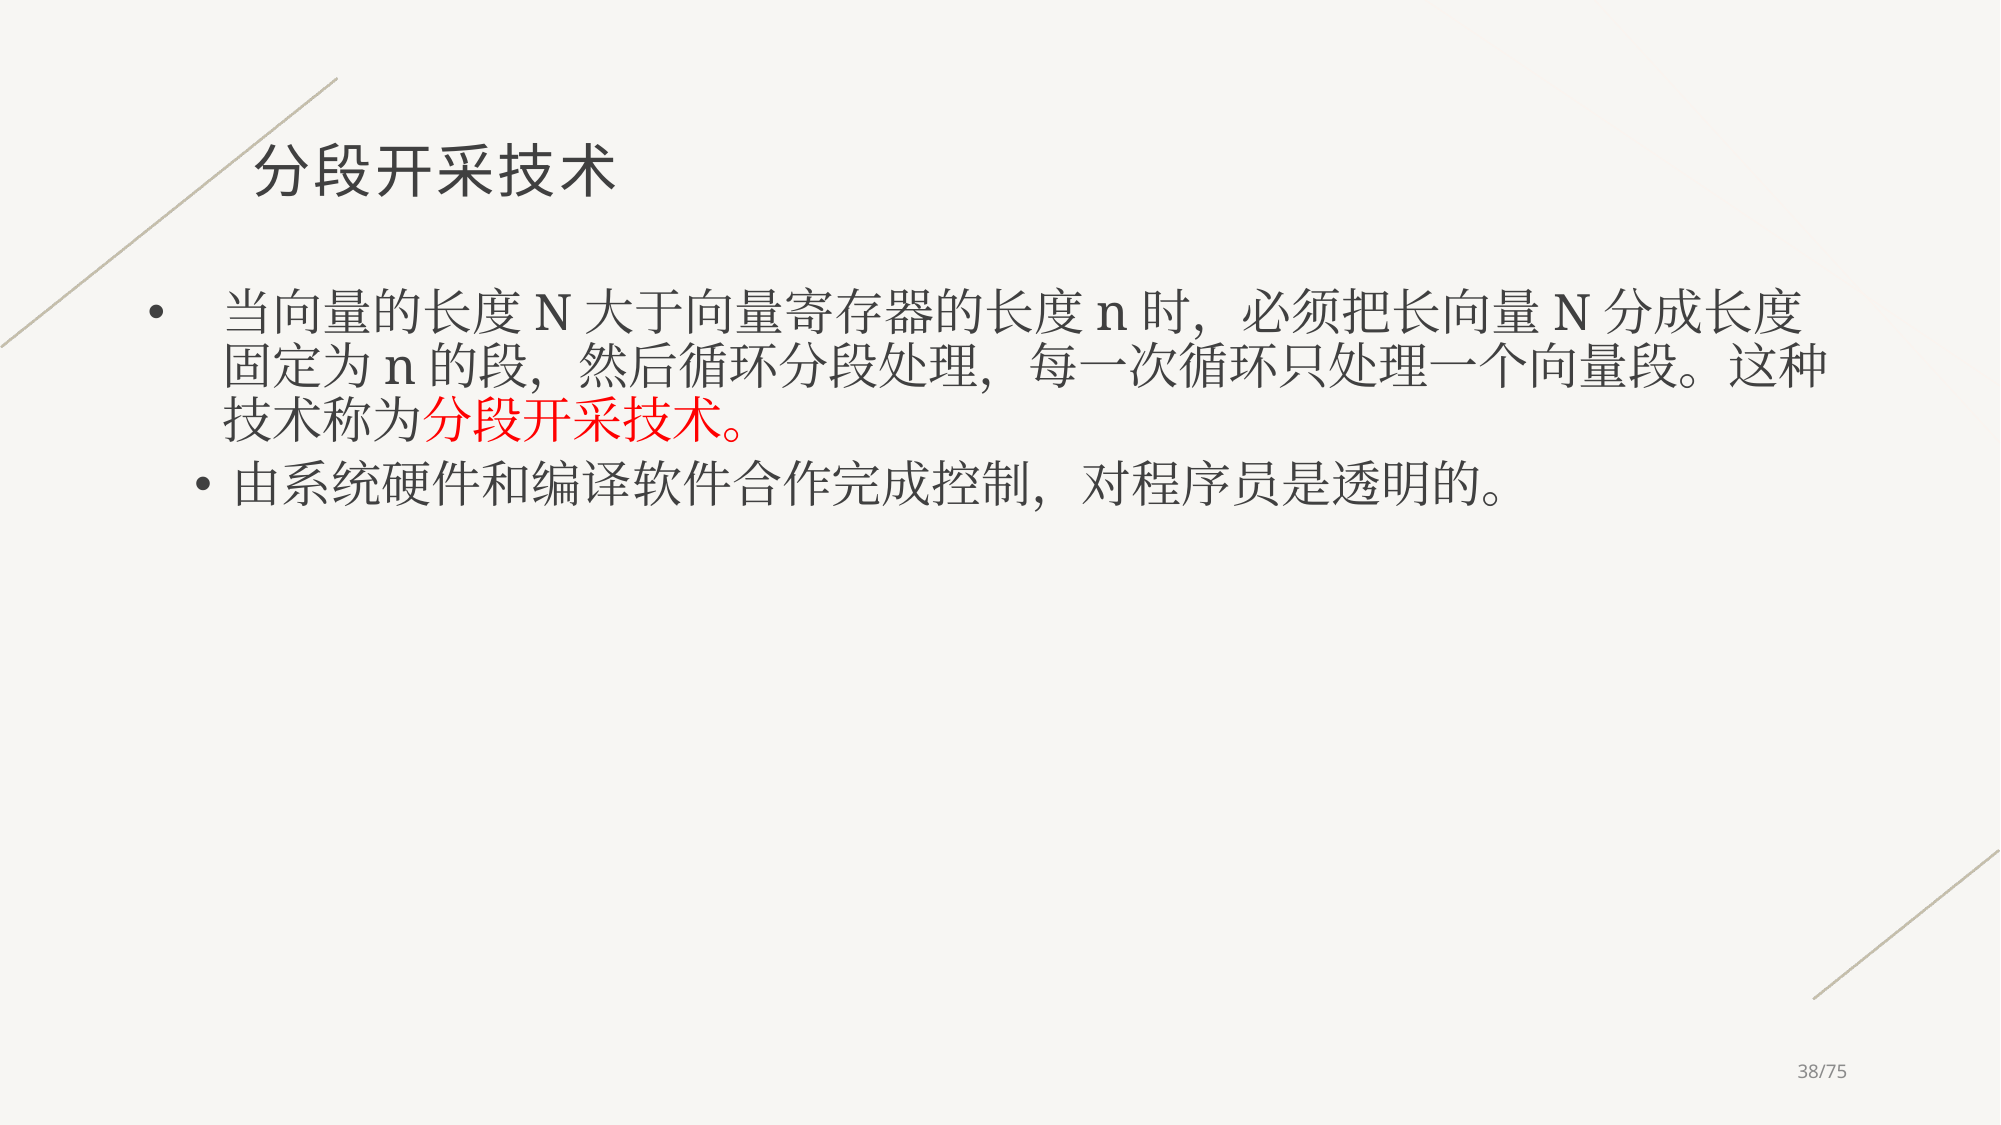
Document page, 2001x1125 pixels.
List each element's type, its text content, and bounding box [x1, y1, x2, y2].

slide_number 38/75 [1412, 1059, 1863, 1103]
picture [0, 77, 338, 348]
picture [1863, 849, 2000, 1000]
list 当向量的长度N大于向量寄存器的长度n时，必须把长向量N分成长度固定为n的段，然后循环分段处理，每一次循环只处理一个向量段。这种技术称为分段开采技术。 由系统硬件和编译软件合作完成控制，对程序员是透明的。 [29, 279, 1863, 1059]
title 分段开采技术 [237, 98, 1763, 250]
